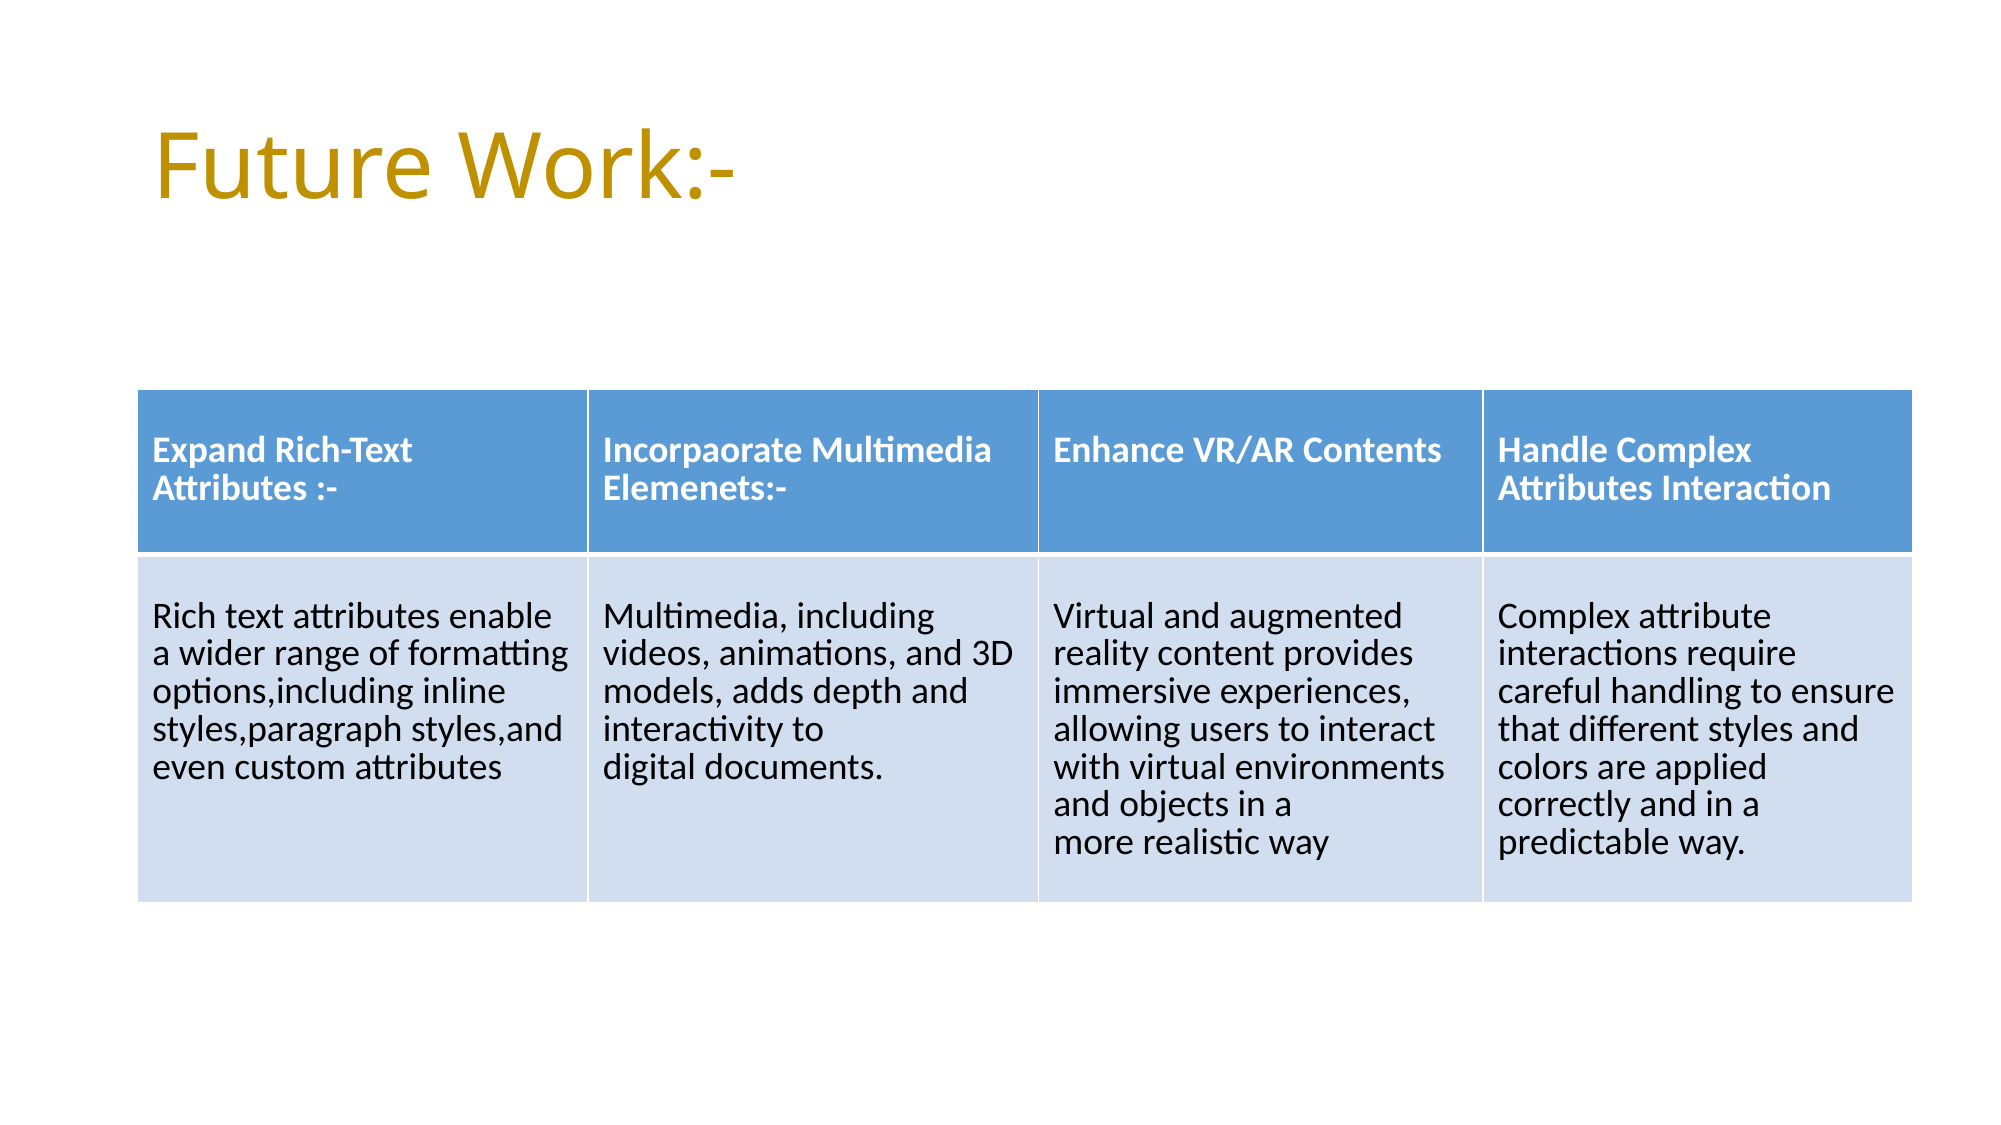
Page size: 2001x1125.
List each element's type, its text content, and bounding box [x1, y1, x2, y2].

table_cell Virtual and augmented reality content provides immersive experiences, allowing users to interact with virtual environments and objects in a more realistic way [1039, 557, 1482, 902]
table_header Incorpaorate Multimedia Elemenets:- [589, 390, 1038, 552]
table_cell Complex attribute interactions require careful handling to ensure that different styles and colors are applied correctly and in a predictable way. [1484, 557, 1912, 902]
table_header Handle Complex Attributes Interaction [1484, 390, 1912, 552]
title Future Work:- [137, 59, 1863, 278]
table_cell Multimedia, including videos, animations, and 3D models, adds depth and interactivity to digital documents. [589, 557, 1038, 902]
table_header Expand Rich-Text Attributes :- [138, 390, 587, 552]
table_cell Rich text attributes enable a wider range of formatting options,including inline styles,paragraph styles,and even custom attributes [138, 557, 587, 902]
table_header Enhance VR/AR Contents [1039, 390, 1482, 552]
